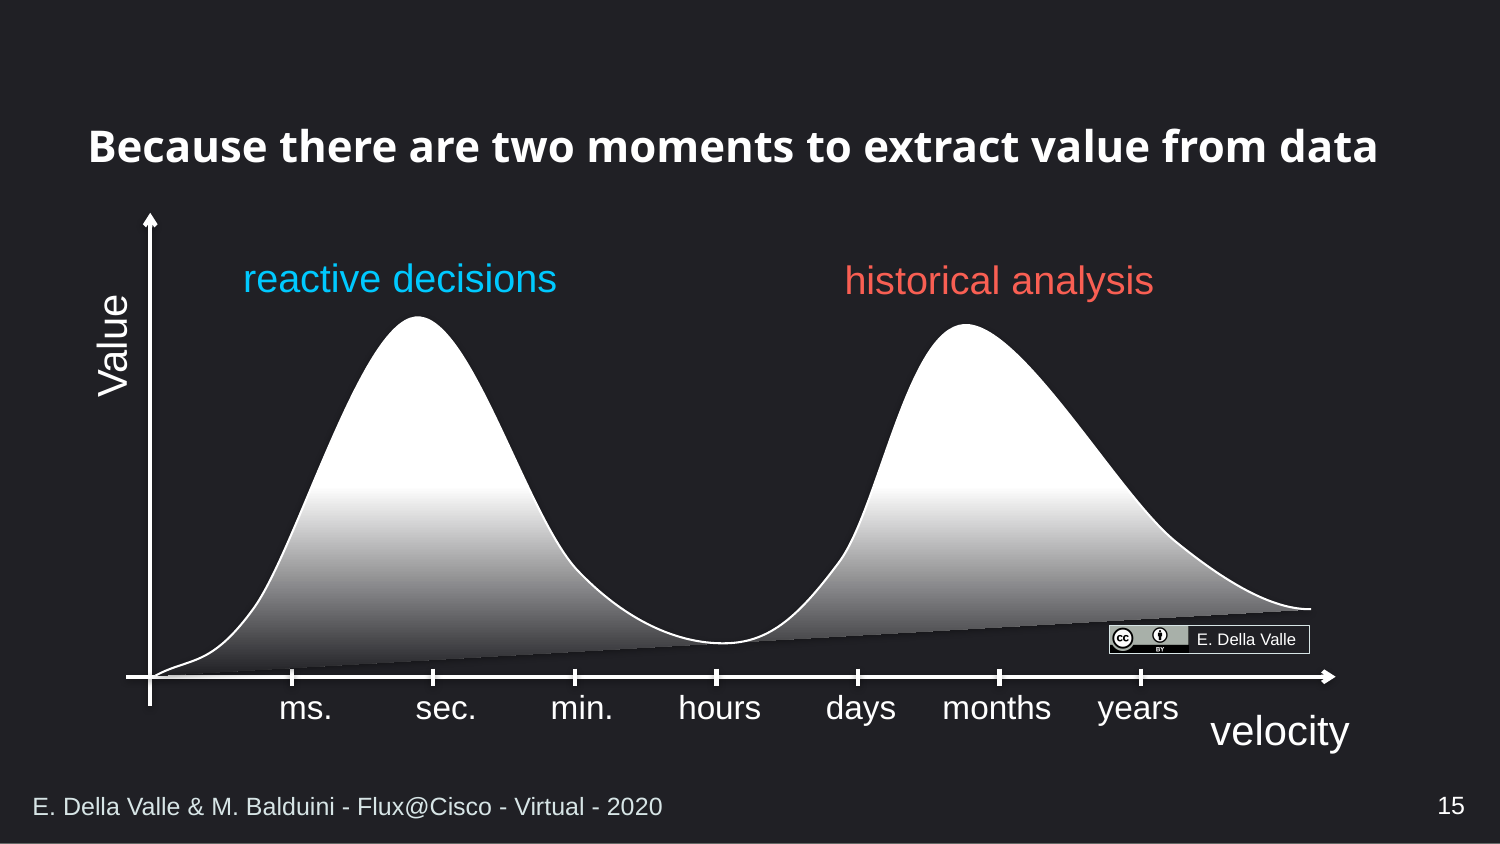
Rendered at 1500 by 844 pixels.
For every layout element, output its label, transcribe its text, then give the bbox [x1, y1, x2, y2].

text_box [154, 315, 1312, 676]
text_box velocity [1195, 696, 1365, 762]
text_box historical analysis [829, 248, 1170, 311]
text_box reactive decisions [228, 245, 573, 308]
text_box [1108, 621, 1317, 654]
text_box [291, 668, 1142, 687]
footer E. Della Valle & M. Balduini - Flux@Cisco - Virtual - 2020 [17, 783, 1135, 828]
text_box Value [77, 279, 143, 413]
text_box ms. sec. min. hours days months years [199, 686, 1196, 734]
slide_number 15 [1142, 782, 1481, 828]
title Because there are two moments to extract value from data [76, 99, 1423, 196]
